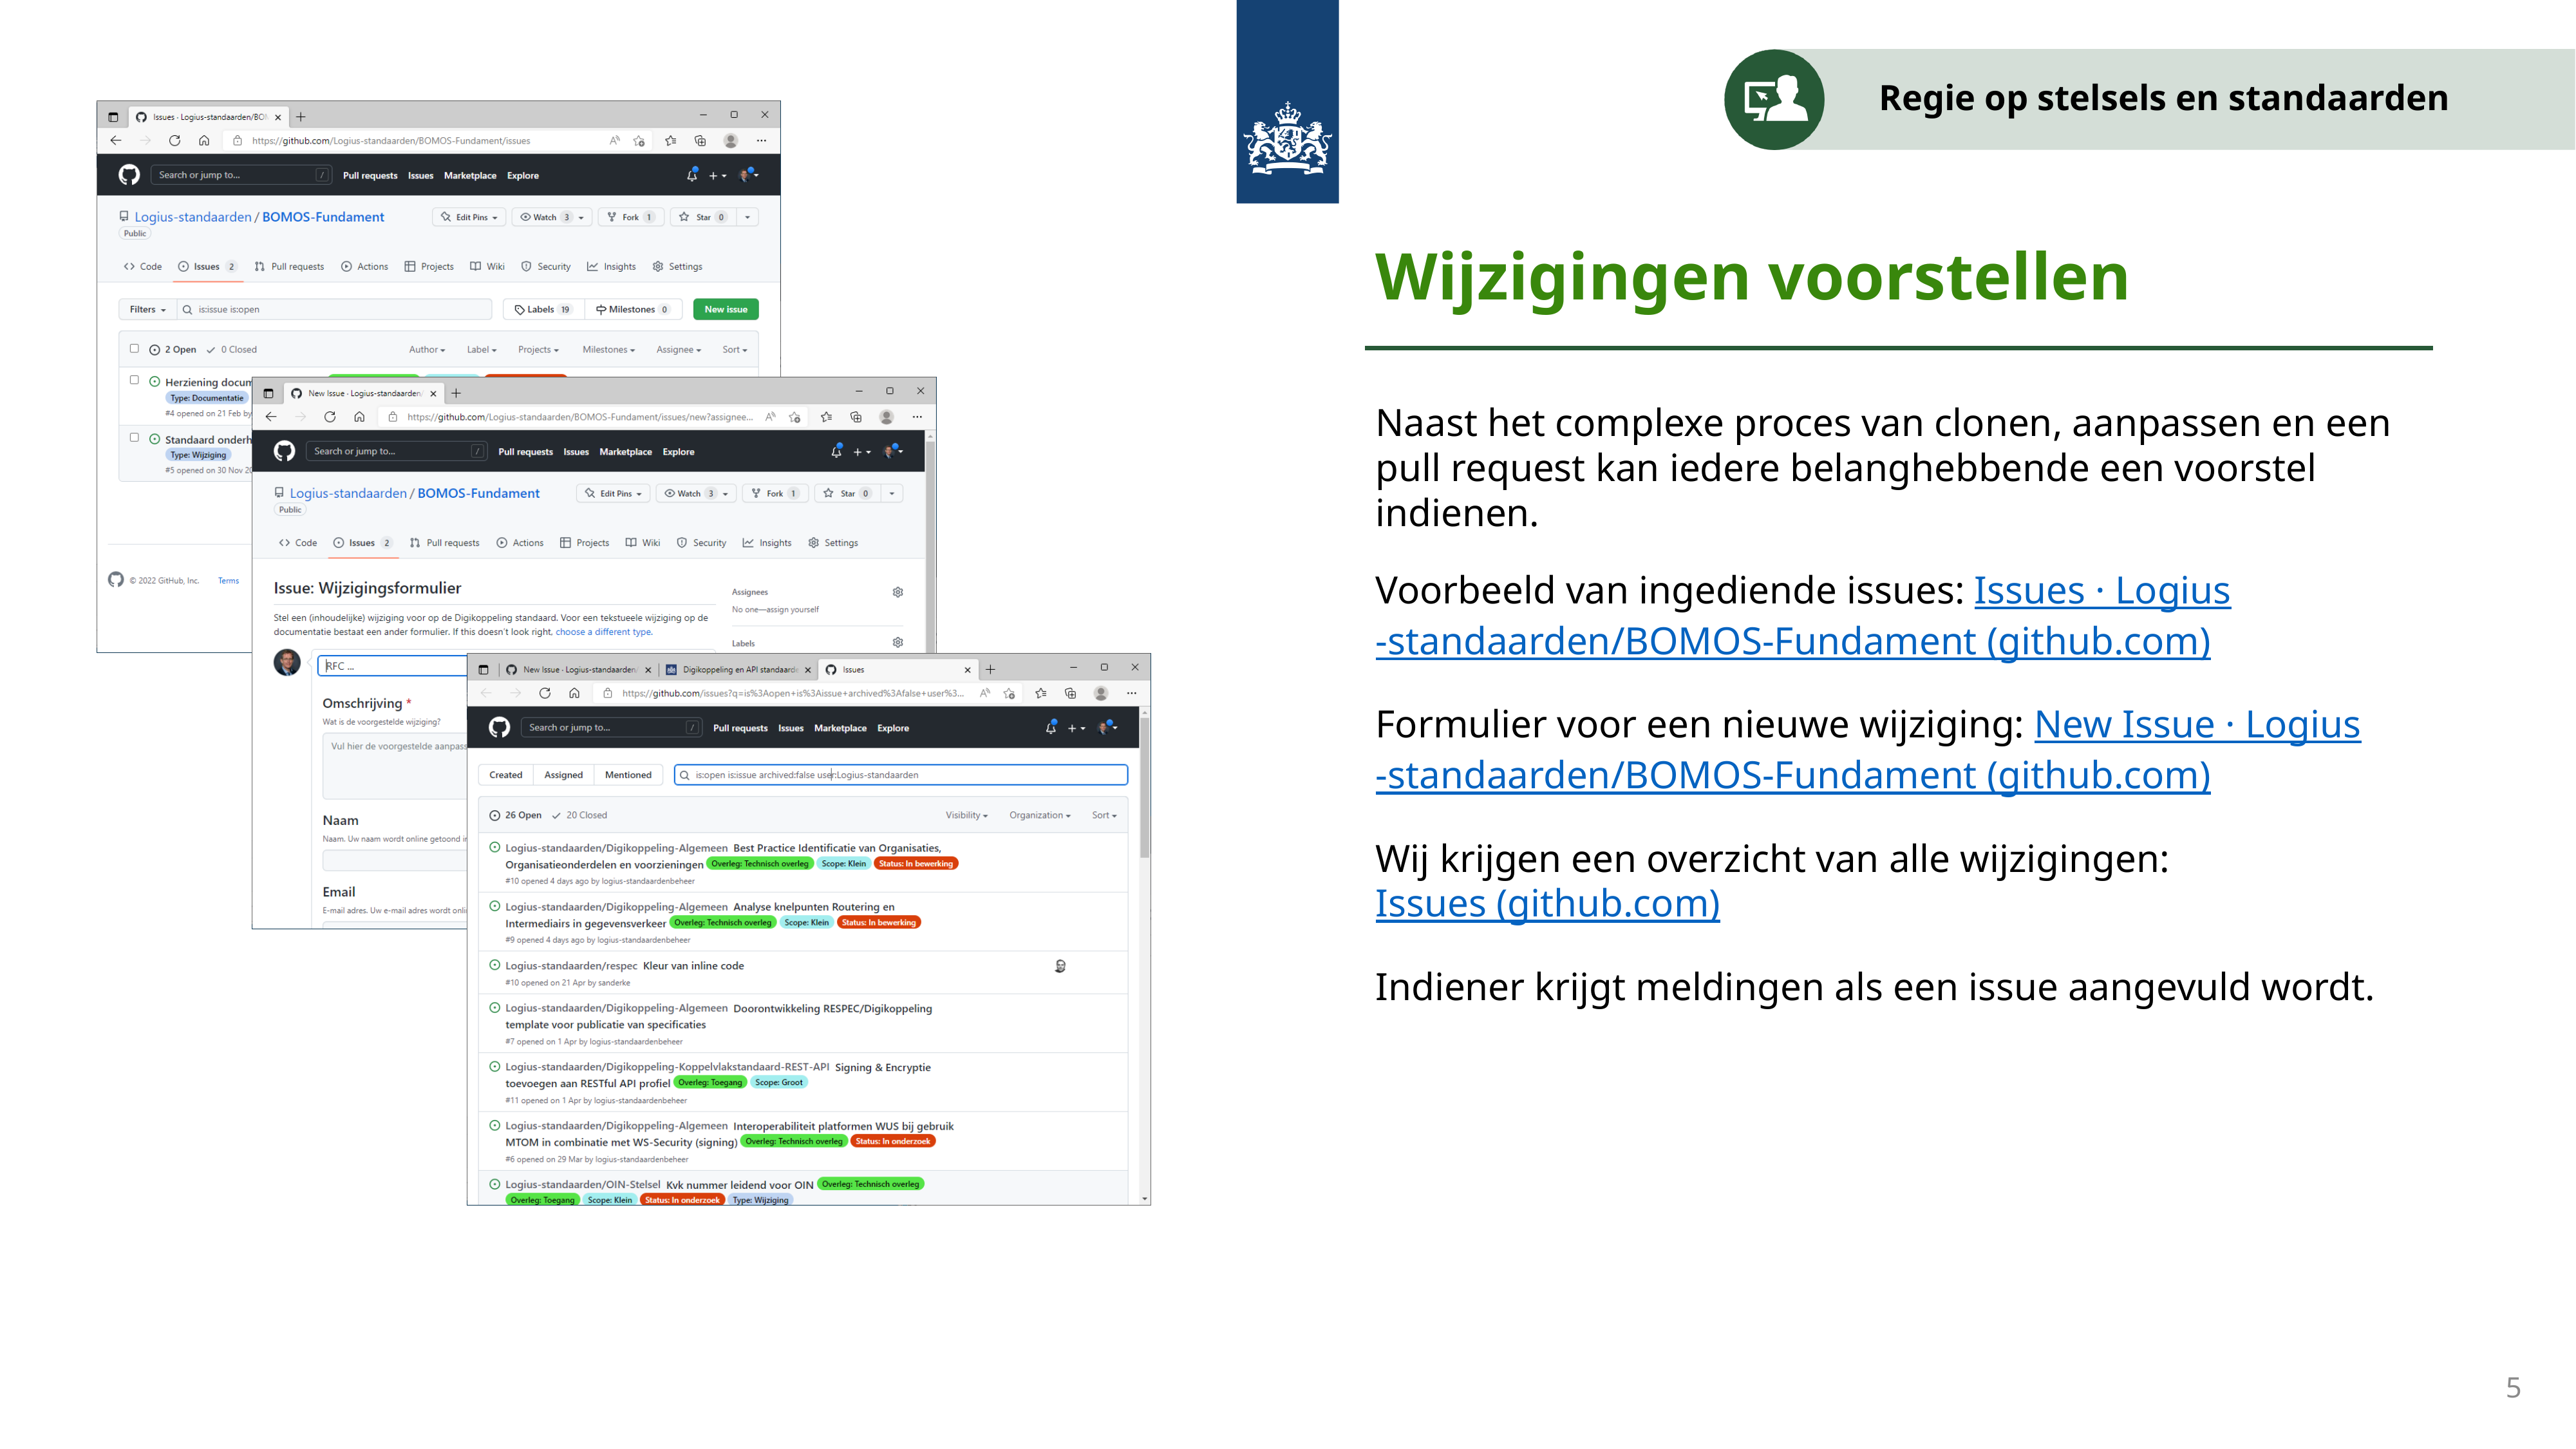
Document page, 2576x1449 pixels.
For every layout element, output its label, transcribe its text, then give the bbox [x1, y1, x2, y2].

slide_number 5 [2367, 1350, 2532, 1428]
picture [1236, 0, 1339, 254]
picture [97, 100, 1151, 1206]
list Naast het complexe proces van clonen, aanpassen en een pull request kan iedere belanghebbende een voorstel indienen. Voorbeeld van ingediende issues: Issues · Logius-standaarden/BOMOS-Fundament (github.com) Formulier voor een nieuwe wijziging: New Issue · Logius-standaarden/BOMOS-Fundament (github.com) Wij krijgen een overzicht van alle wijzigingen: Issues (github.com) Indiener krijgt meldingen als een issue aangevuld wordt. [1366, 393, 2434, 1313]
list Wijzigingen voorstellen [1366, 182, 2434, 319]
picture [1723, 49, 2576, 150]
